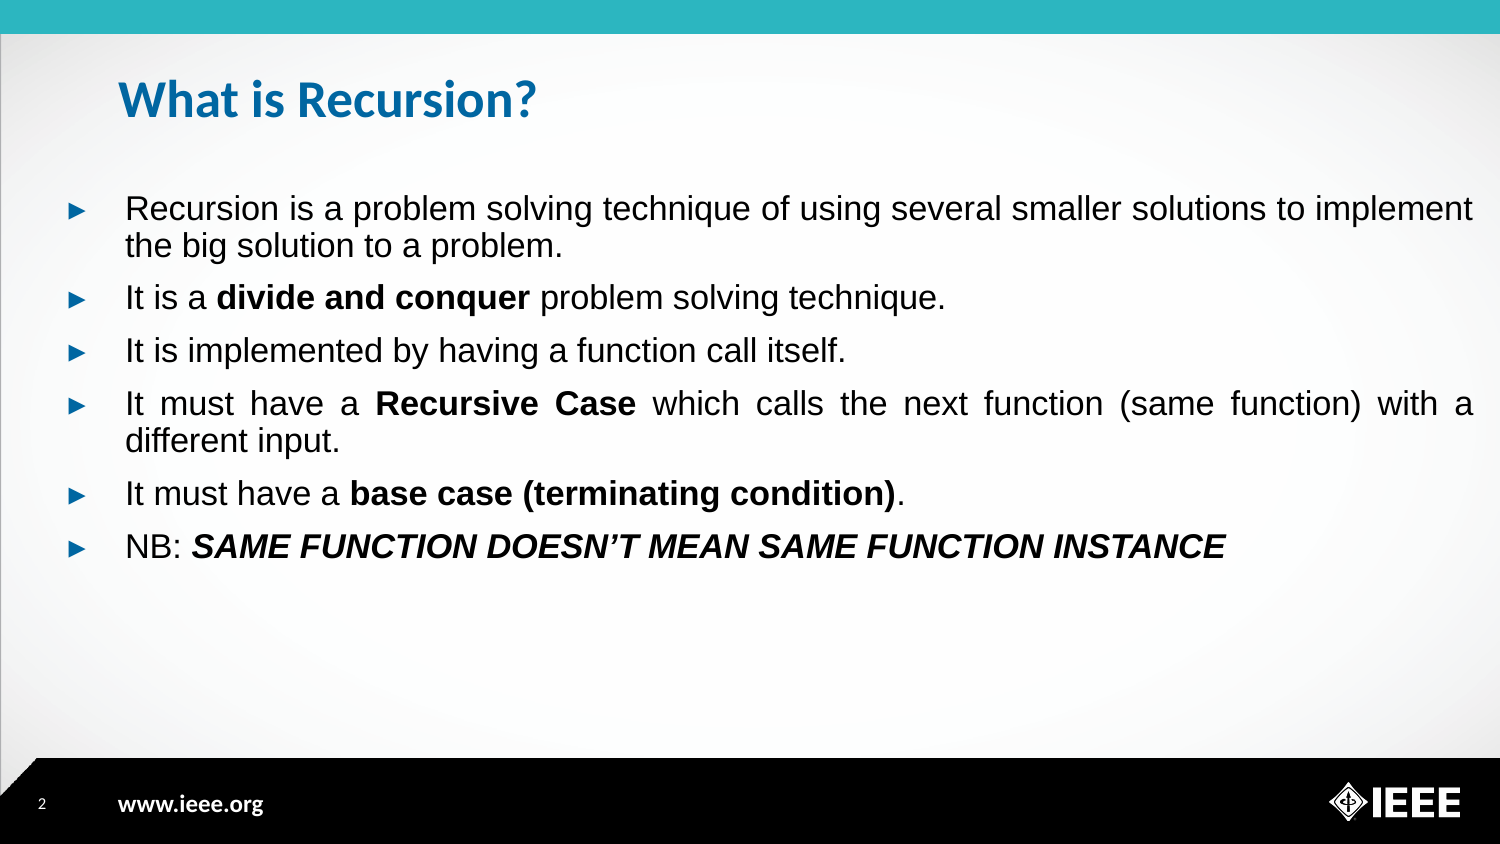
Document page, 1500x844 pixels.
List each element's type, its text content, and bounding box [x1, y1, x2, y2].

slide_number 2 [22, 775, 93, 830]
title What is Recursion? [103, 68, 1397, 137]
picture [0, 34, 1500, 844]
list Recursion is a problem solving technique of using several smaller solutions to implement the big solution to a problem. It is a divide and conquer problem solving technique. It is implemented by having a function call itself. It must have a Recursive Case which calls the next function (same function) with a different input. It must have a base case (terminating condition). NB: SAME FUNCTION DOESN’T MEAN SAME FUNCTION INSTANCE [35, 183, 1489, 679]
